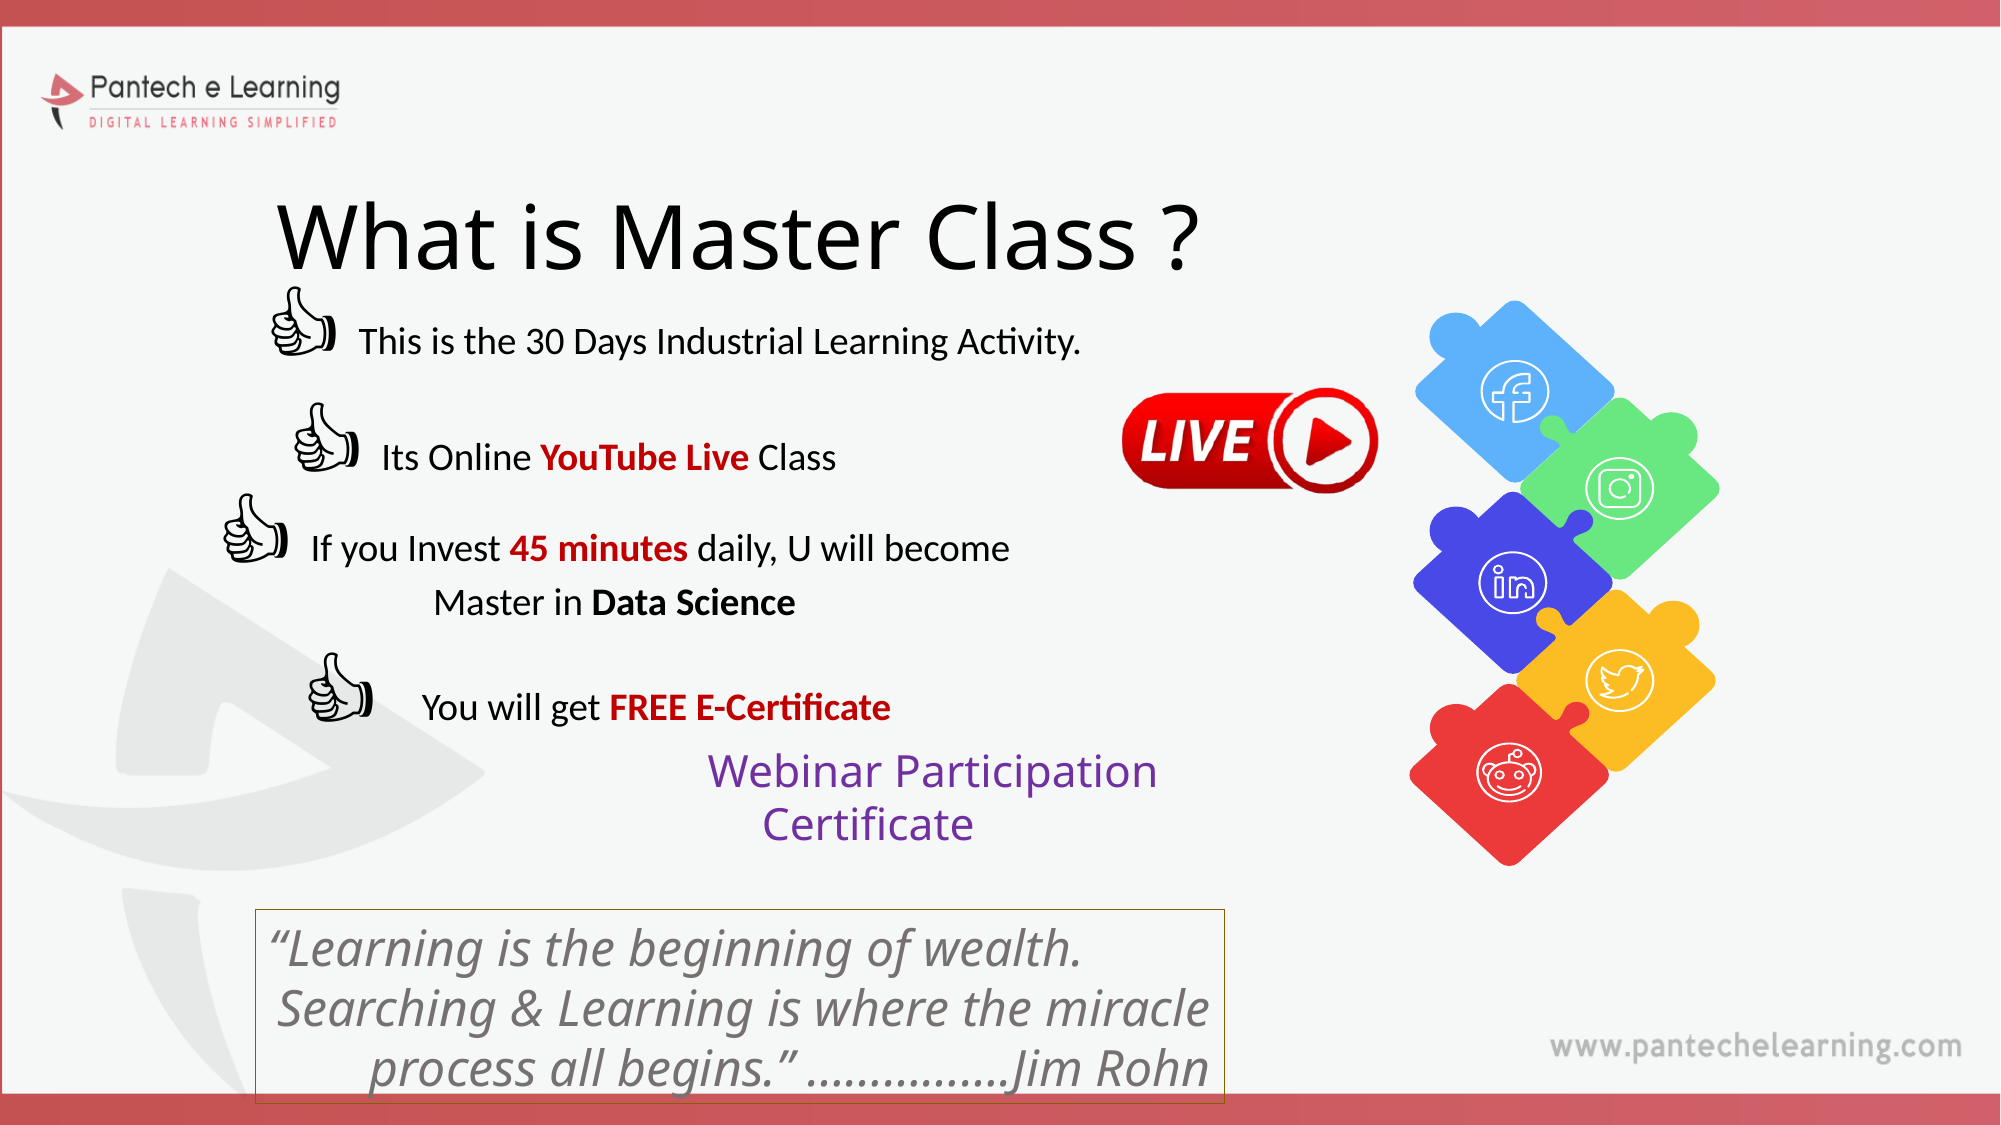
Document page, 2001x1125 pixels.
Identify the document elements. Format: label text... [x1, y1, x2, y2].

title What is Master Class ? [276, 164, 1326, 290]
picture [0, 0, 2001, 1125]
text_box “Learning is the beginning of wealth. Searching & Learning is where the miracle process all begins.” …………….Jim Rohn [255, 909, 1225, 1104]
text_box 👍 Its Online YouTube Live Class [275, 388, 851, 479]
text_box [1408, 300, 1721, 867]
text_box 👍 If you Invest 45 minutes daily, U will become Master in Data Science [190, 479, 1039, 630]
text_box 👍 This is the 30 Days Industrial Learning Activity. [253, 272, 1096, 423]
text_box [283, 637, 1271, 834]
